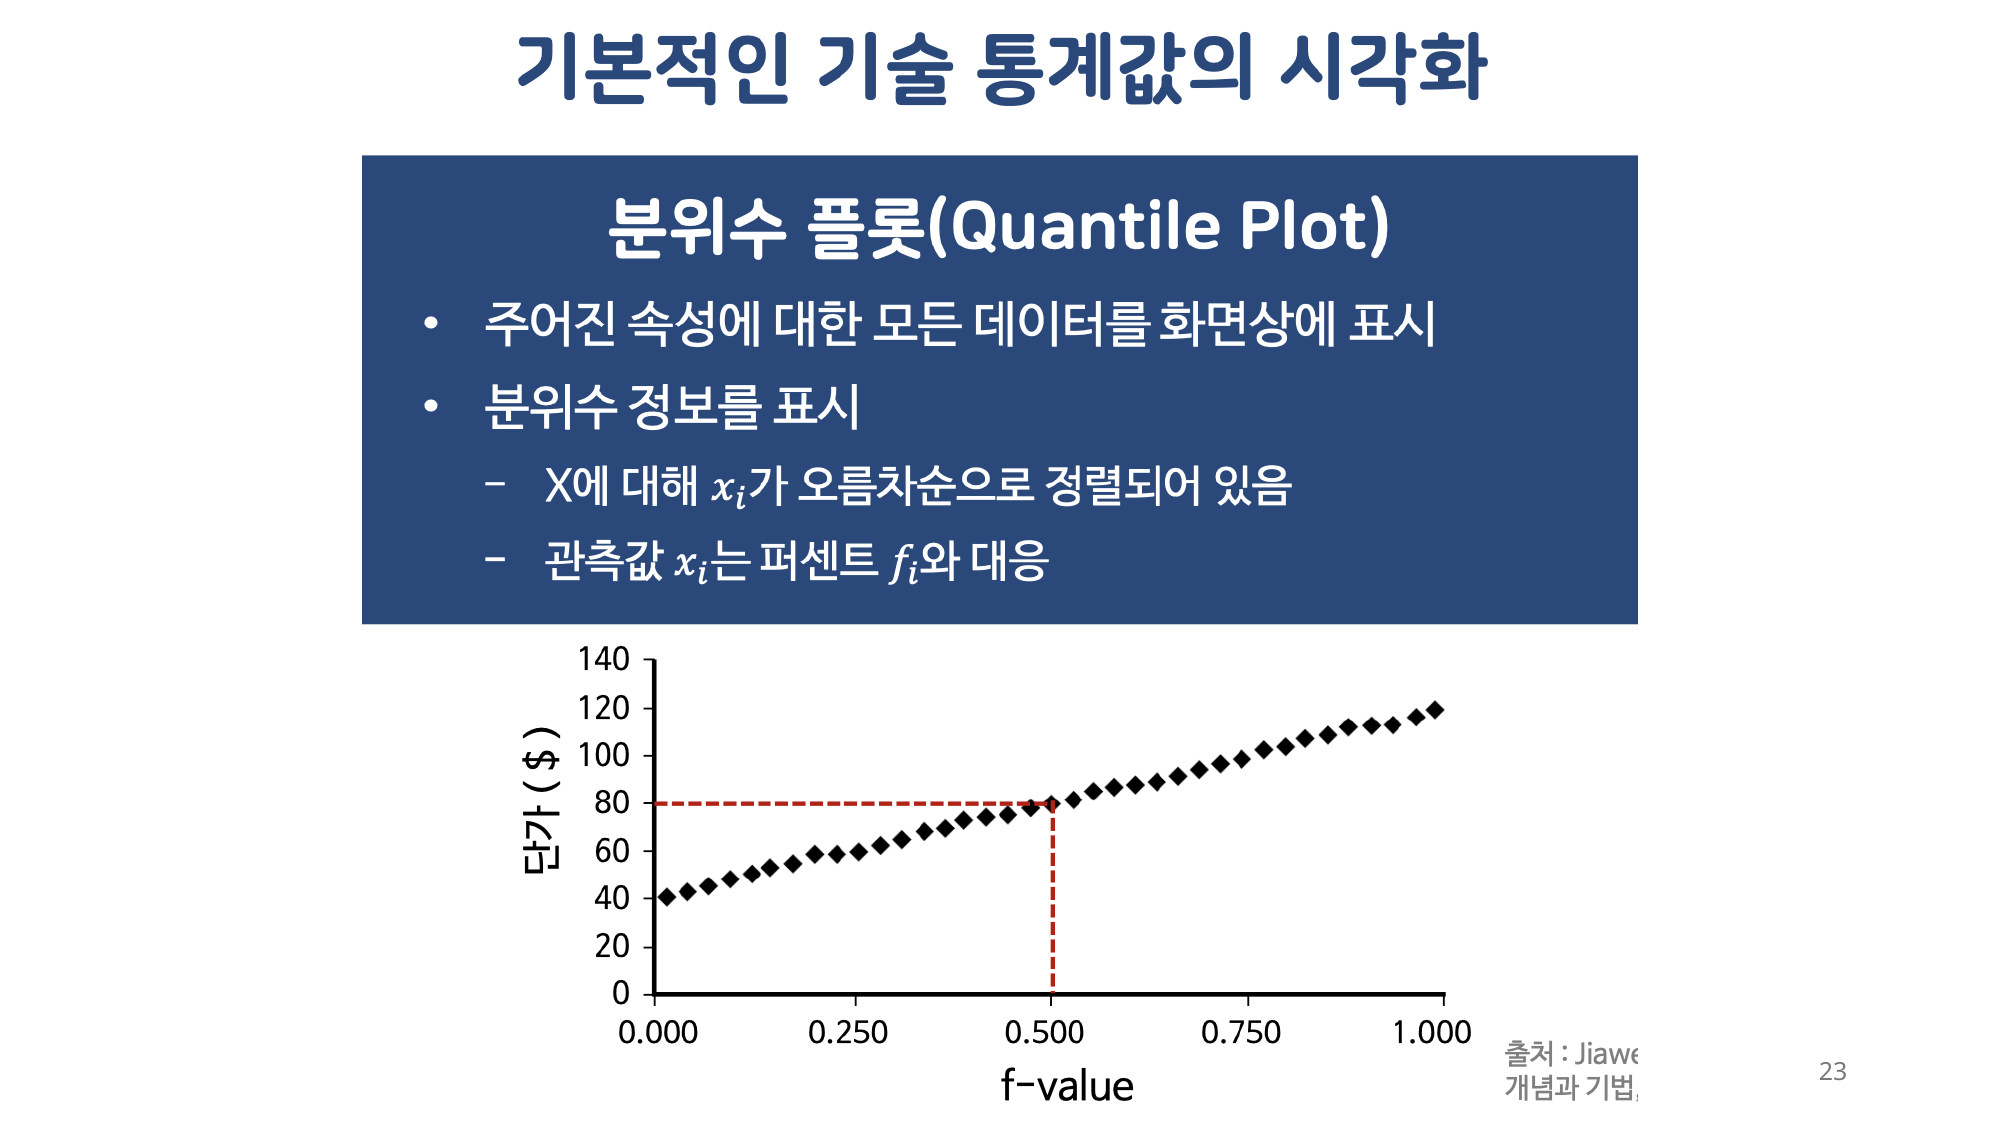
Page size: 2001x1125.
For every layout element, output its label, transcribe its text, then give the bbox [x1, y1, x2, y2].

picture [361, 8, 1638, 1117]
slide_number 23 [1638, 1042, 1863, 1103]
